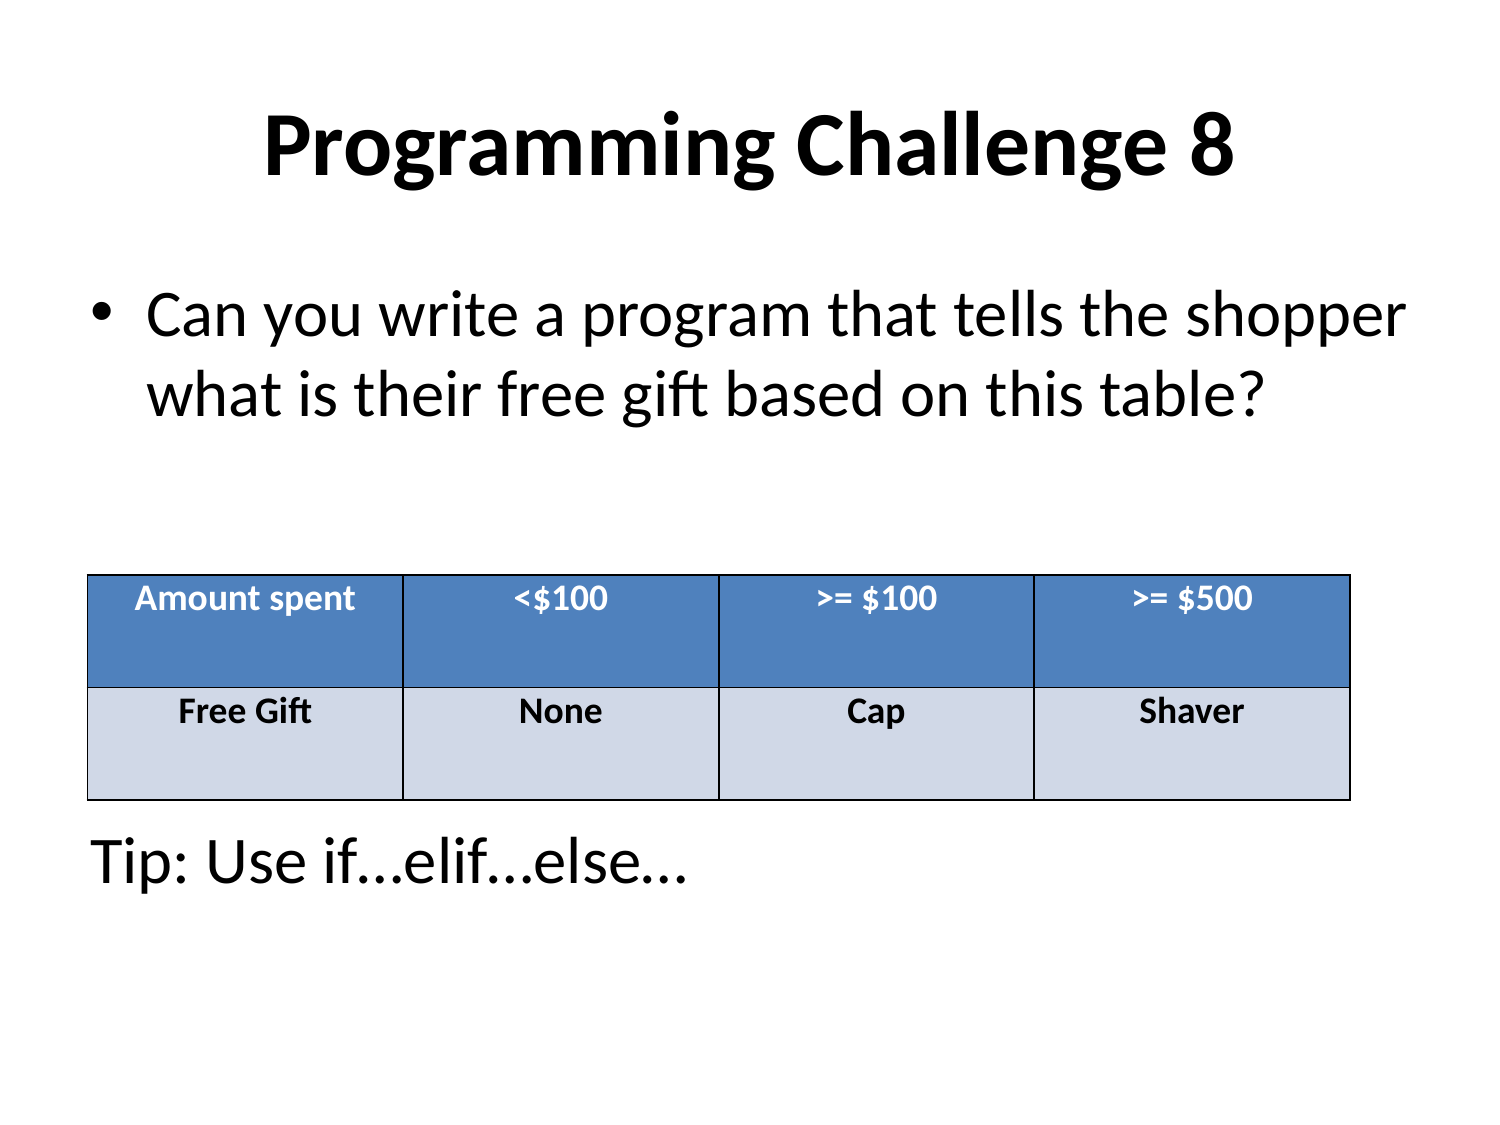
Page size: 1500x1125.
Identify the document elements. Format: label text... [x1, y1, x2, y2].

table_cell Free Gift [88, 688, 402, 799]
table_cell Shaver [1035, 688, 1349, 799]
table_header >= $500 [1035, 576, 1349, 687]
table_cell None [404, 688, 718, 799]
table_header >= $100 [720, 576, 1033, 687]
title Programming Challenge 8 [75, 45, 1425, 233]
table_header Amount spent [88, 576, 402, 687]
list Can you write a program that tells the shopper what is their free gift based on this table? Tip: Use if…elif…else… [75, 262, 1425, 1005]
table_header <$100 [404, 576, 718, 687]
table_cell Cap [720, 688, 1033, 799]
